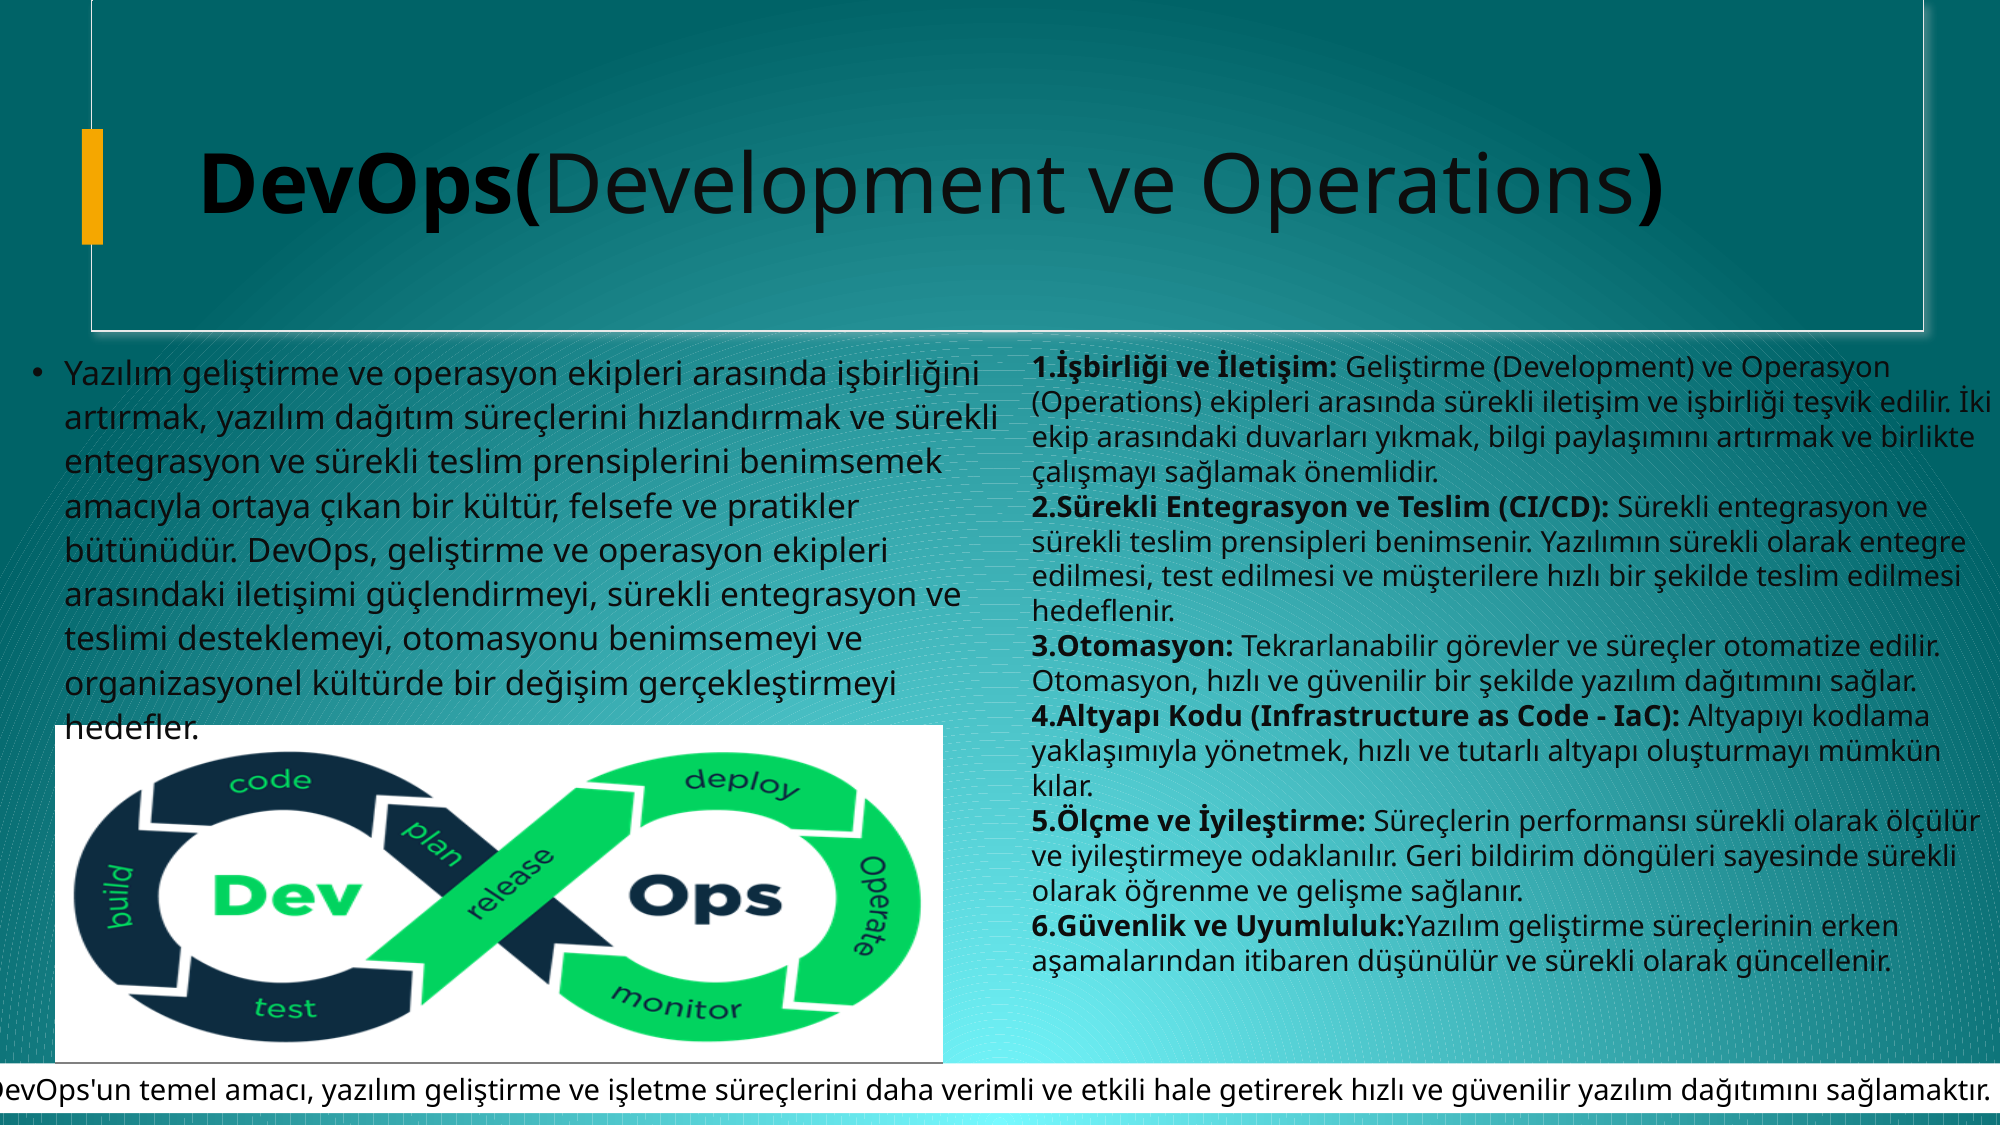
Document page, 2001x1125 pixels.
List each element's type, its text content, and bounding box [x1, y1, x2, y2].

text_box İşbirliği ve İletişim: Geliştirme (Development) ve Operasyon (Operations) ekipleri arasında sürekli iletişim ve işbirliği teşvik edilir. İki ekip arasındaki duvarları yıkmak, bilgi paylaşımını artırmak ve birlikte çalışmayı sağlamak önemlidir. Sürekli Entegrasyon ve Teslim (CI/CD): Sürekli entegrasyon ve sürekli teslim prensipleri benimsenir. Yazılımın sürekli olarak entegre edilmesi, test edilmesi ve müşterilere hızlı bir şekilde teslim edilmesi hedeflenir. Otomasyon: Tekrarlanabilir görevler ve süreçler otomatize edilir. Otomasyon, hızlı ve güvenilir bir şekilde yazılım dağıtımını sağlar. Altyapı Kodu (Infrastructure as Code - IaC): Altyapıyı kodlama yaklaşımıyla yönetmek, hızlı ve tutarlı altyapı oluşturmayı mümkün kılar. Ölçme ve İyileştirme: Süreçlerin performansı sürekli olarak ölçülür ve iyileştirmeye odaklanılır. Geri bildirim döngüleri sayesinde sürekli olarak öğrenme ve gelişme sağlanır. Güvenlik ve Uyumluluk:Yazılım geliştirme süreçlerinin erken aşamalarından itibaren düşünülür ve sürekli olarak güncellenir. [1016, 340, 2000, 985]
picture [55, 725, 943, 1062]
text_box DevOps'un temel amacı, yazılım geliştirme ve işletme süreçlerini daha verimli ve etkili hale getirerek hızlı ve güvenilir yazılım dağıtımını sağlamaktır. [0, 1063, 2000, 1114]
title DevOps(Development ve Operations) [183, 90, 1851, 284]
list Yazılım geliştirme ve operasyon ekipleri arasında işbirliğini artırmak, yazılım dağıtım süreçlerini hızlandırmak ve sürekli entegrasyon ve sürekli teslim prensiplerini benimsemek amacıyla ortaya çıkan bir kültür, felsefe ve pratikler bütünüdür. DevOps, geliştirme ve operasyon ekipleri arasındaki iletişimi güçlendirmeyi, sürekli entegrasyon ve teslimi desteklemeyi, otomasyonu benimsemeyi ve organizasyonel kültürde bir değişim gerçekleştirmeyi hedefler. [16, 340, 1016, 755]
